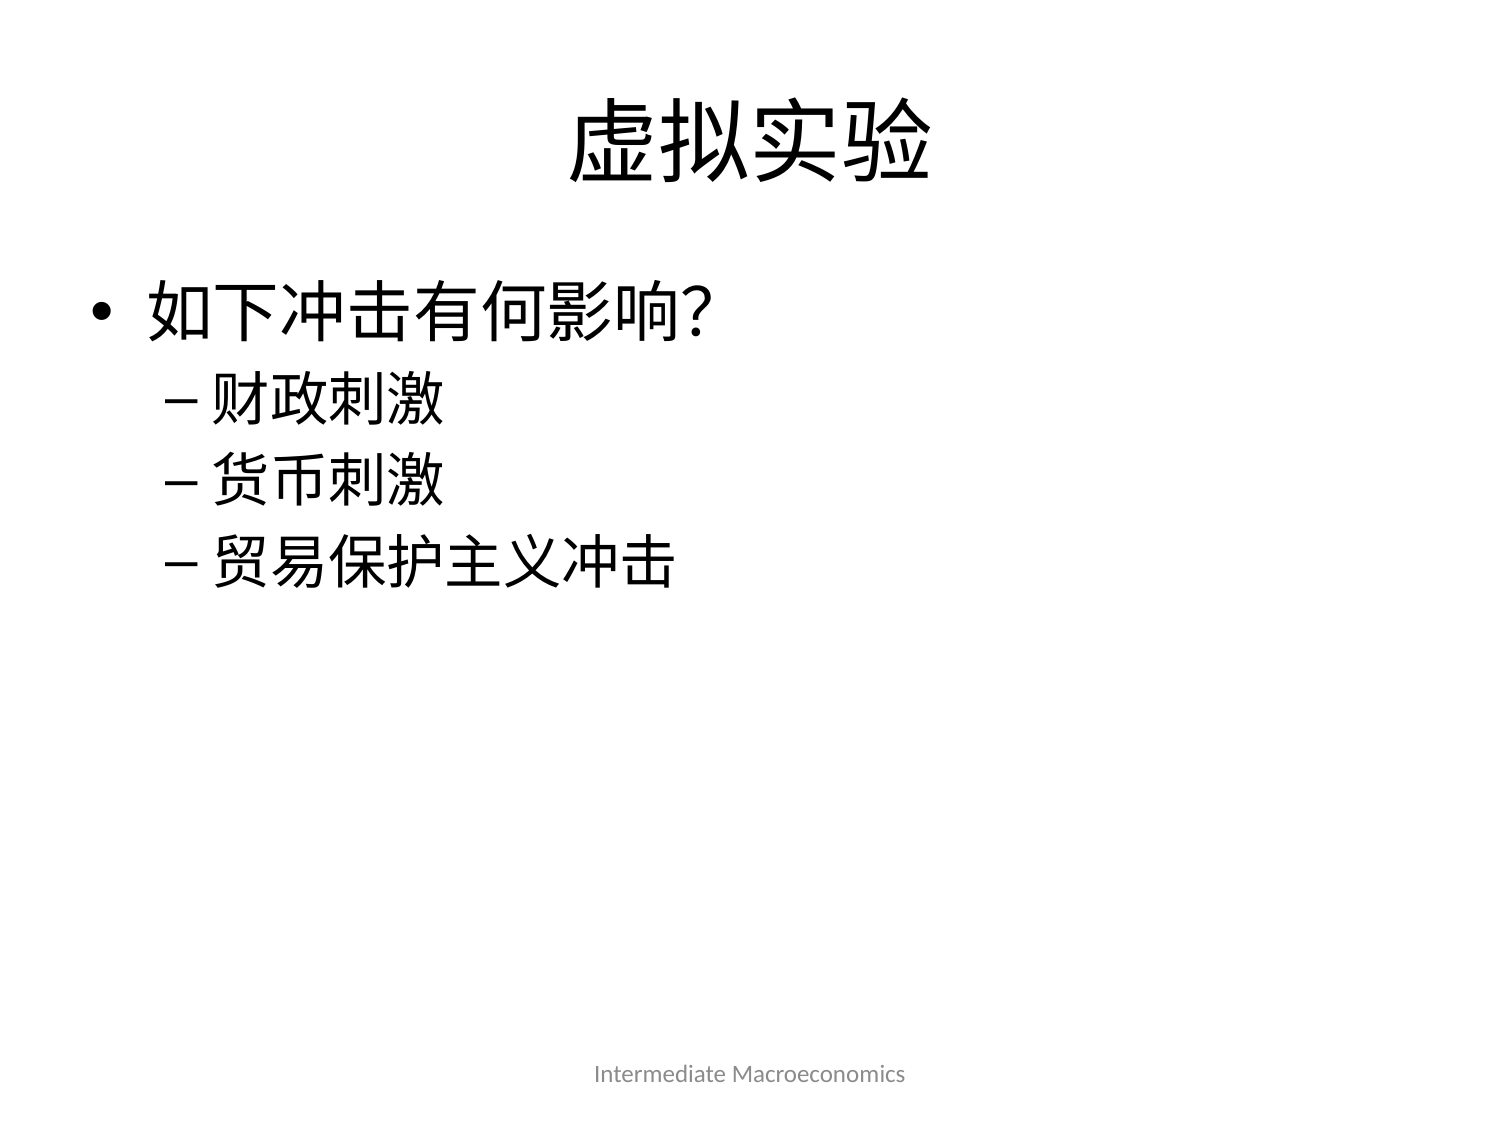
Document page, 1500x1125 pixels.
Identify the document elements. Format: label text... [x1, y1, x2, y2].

footer Intermediate Macroeconomics [512, 1042, 988, 1103]
title 虚拟实验 [75, 45, 1425, 233]
list 如下冲击有何影响？ 财政刺激 货币刺激 贸易保护主义冲击 [75, 262, 1425, 1005]
